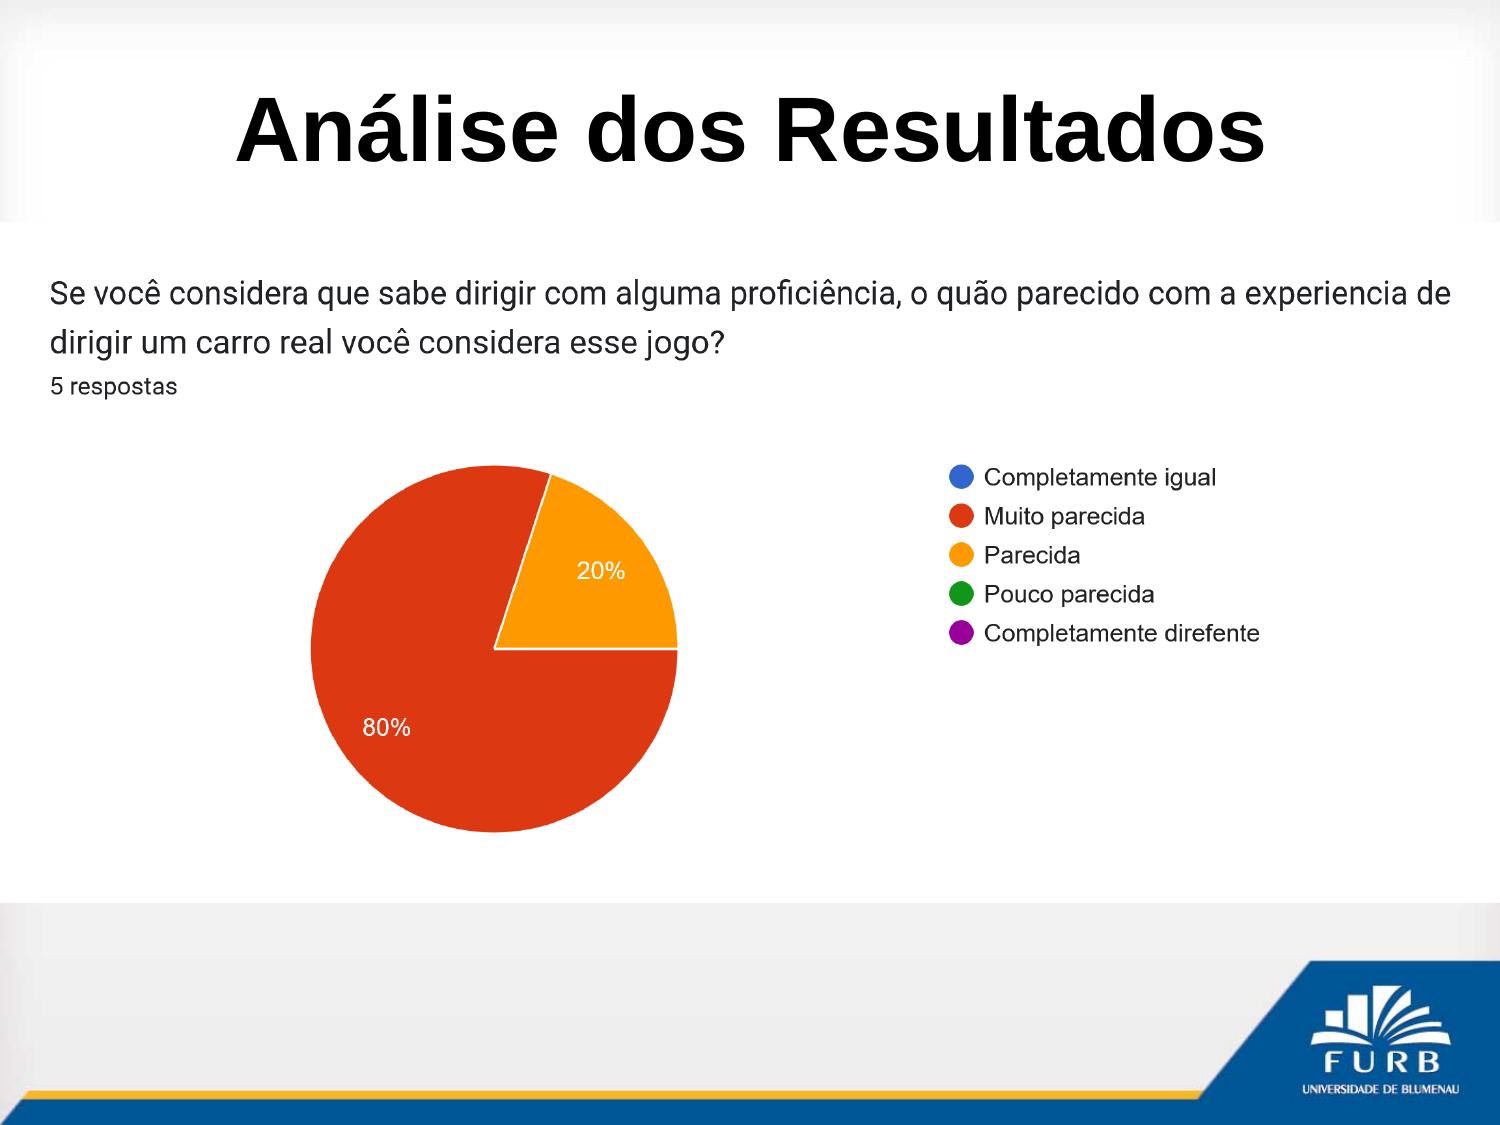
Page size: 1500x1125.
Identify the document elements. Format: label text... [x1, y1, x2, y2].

picture [0, 0, 1500, 1125]
title Análise dos Resultados [76, 30, 1427, 219]
